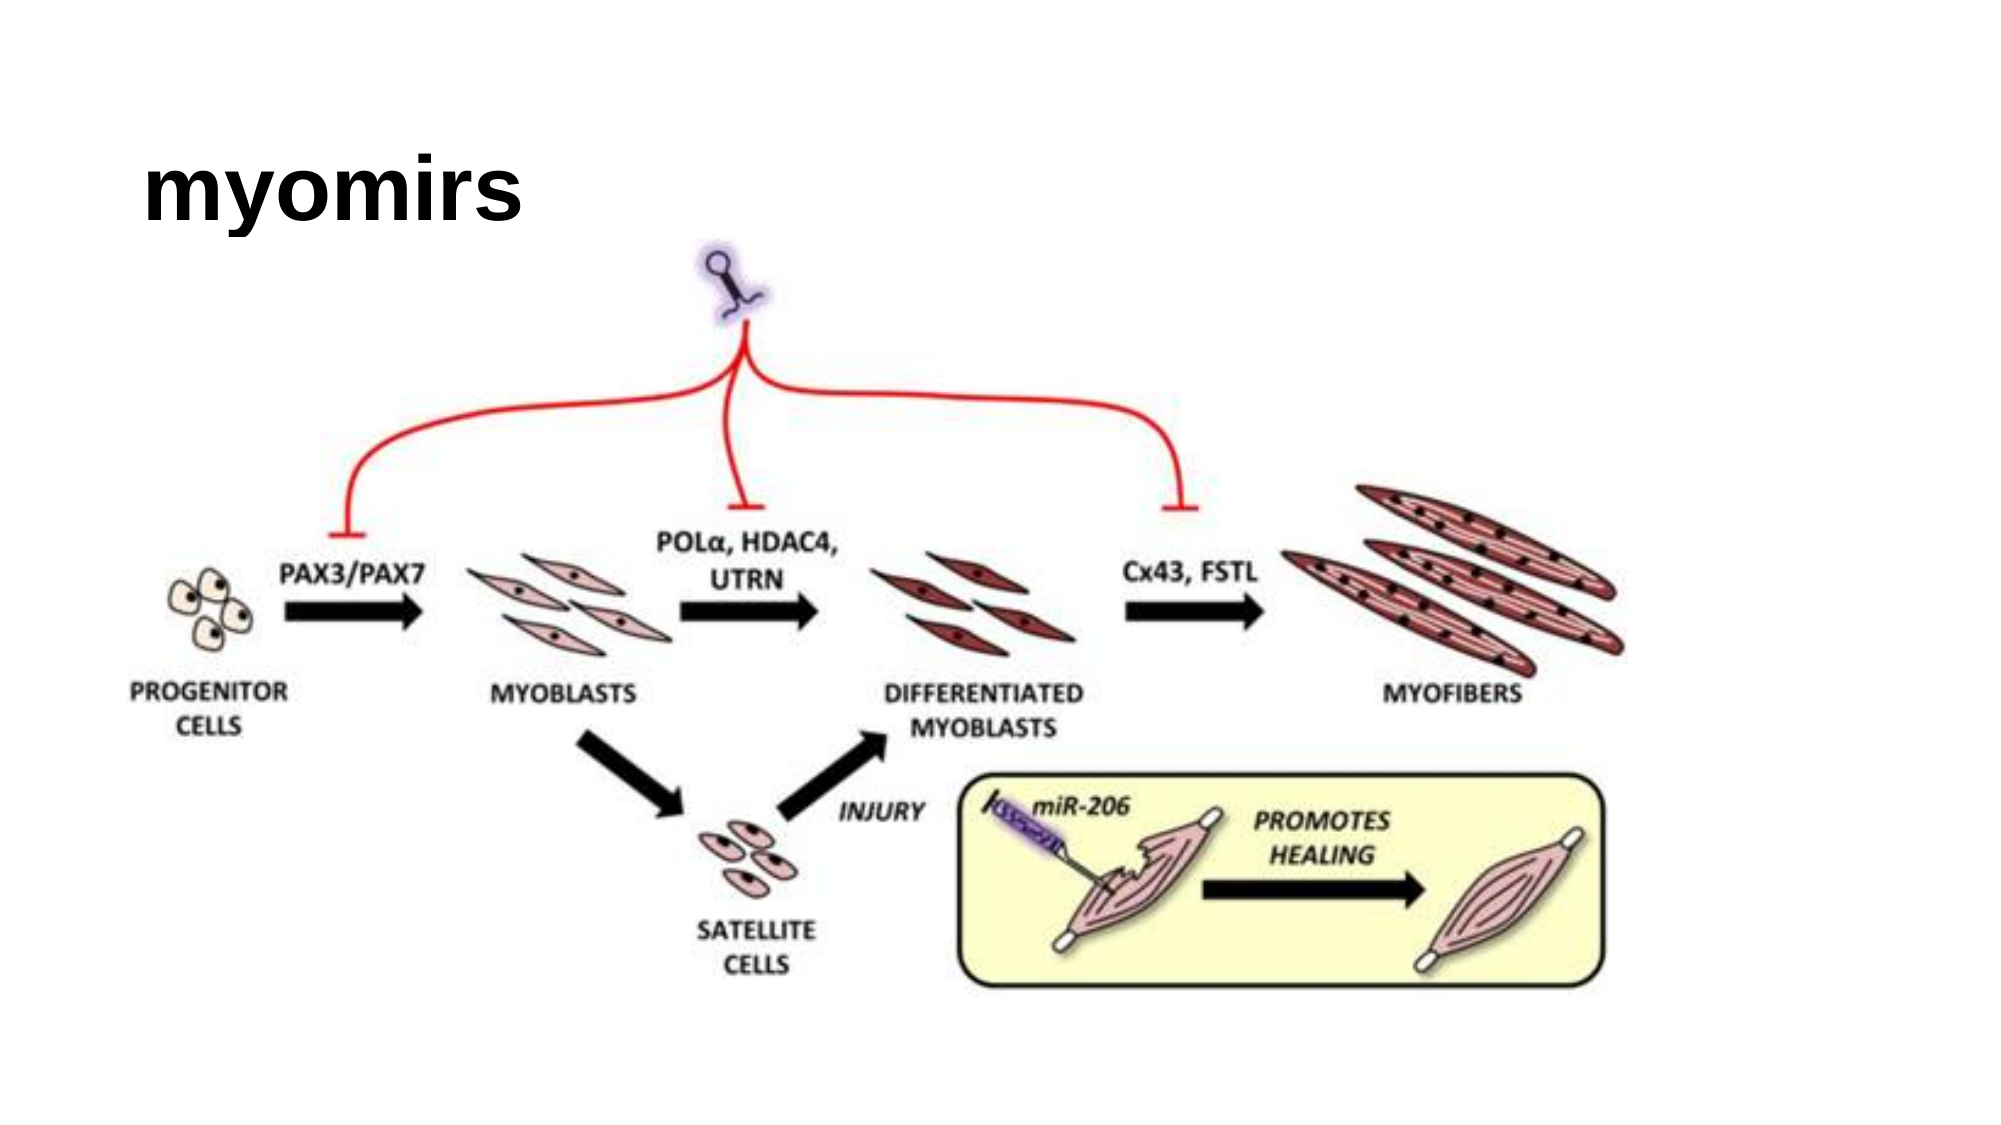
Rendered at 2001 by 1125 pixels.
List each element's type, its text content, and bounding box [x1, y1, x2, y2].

title myomirs [127, 133, 1628, 237]
picture [127, 237, 1628, 998]
